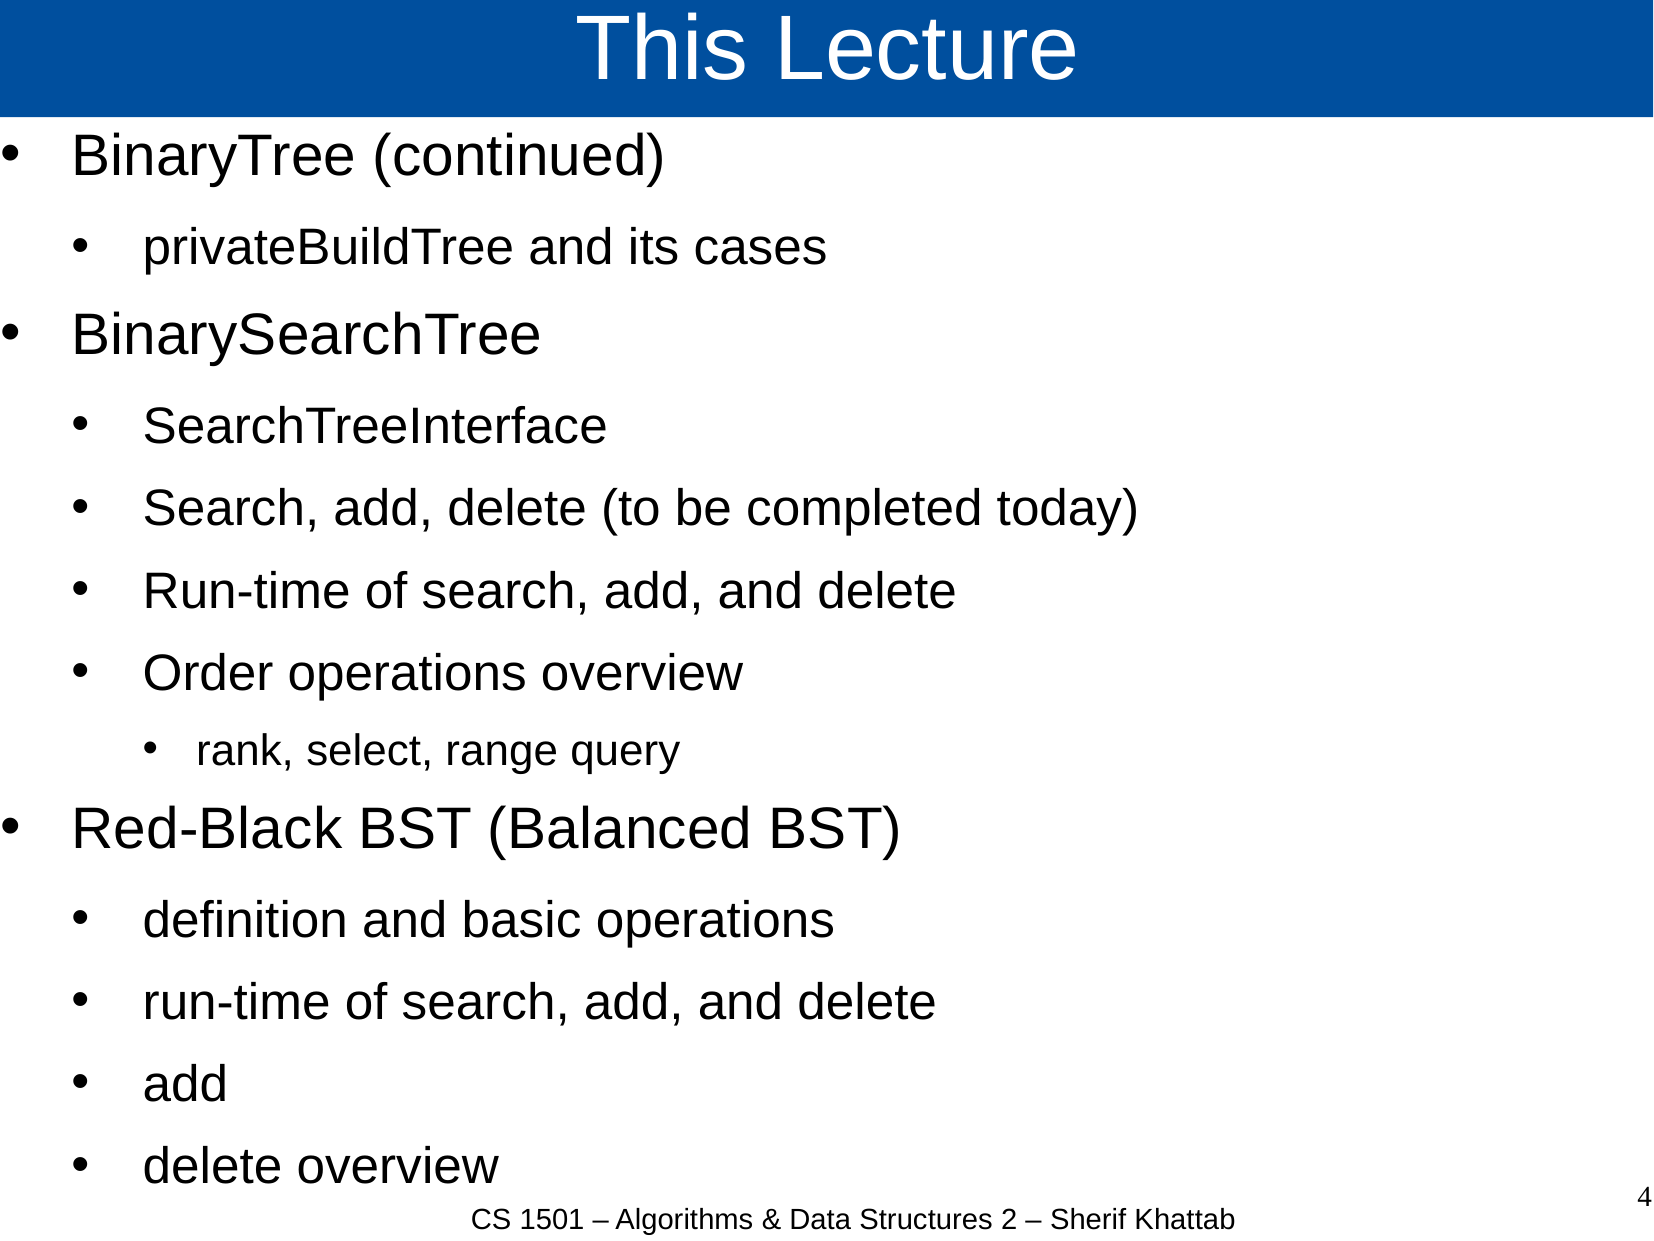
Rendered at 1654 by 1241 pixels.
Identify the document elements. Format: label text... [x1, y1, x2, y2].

slide_number 4 [1272, 1178, 1653, 1241]
list BinaryTree (continued) privateBuildTree and its cases BinarySearchTree SearchTreeInterface Search, add, delete (to be completed today) Run-time of search, add, and delete Order operations overview rank, select, range query Red-Black BST (Balanced BST) definition and basic operations run-time of search, add, and delete add delete overview [0, 117, 1654, 1202]
footer CS 1501 – Algorithms & Data Structures 2 – Sherif Khattab [460, 1202, 1248, 1241]
title This Lecture [0, 0, 1654, 117]
